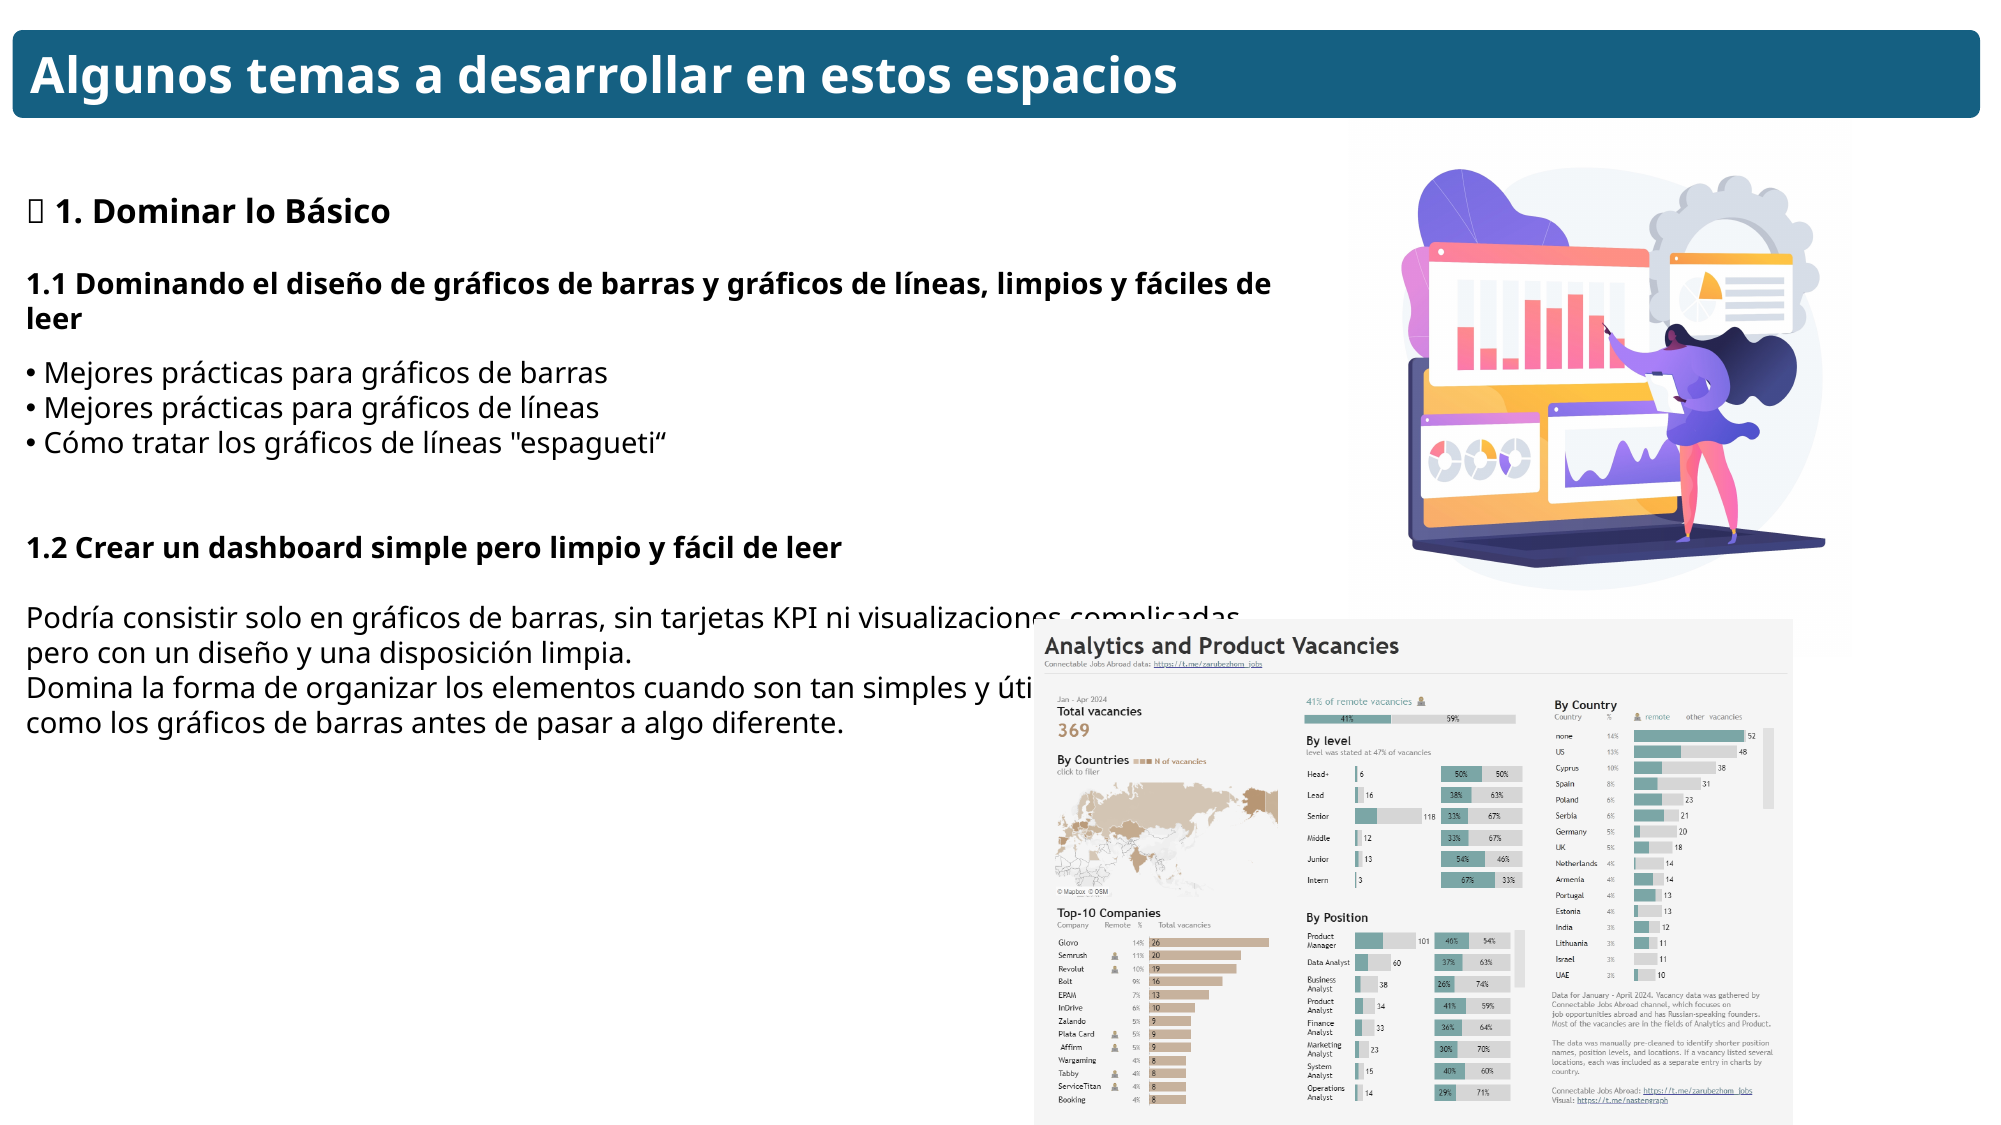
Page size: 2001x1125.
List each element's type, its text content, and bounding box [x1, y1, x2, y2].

text_box 💪 1. Dominar lo Básico 1.1 Dominando el diseño de gráficos de barras y gráficos de líneas, limpios y fáciles de leer Mejores prácticas para gráficos de barras Mejores prácticas para gráficos de líneas Cómo tratar los gráficos de líneas "espagueti“ 1.2 Crear un dashboard simple pero limpio y fácil de leer Podría consistir solo en gráficos de barras, sin tarjetas KPI ni visualizaciones complicadas, pero con un diseño y una disposición limpia. Domina la forma de organizar los elementos cuando son tan simples y útiles, como los gráficos de barras antes de pasar a algo diferente. [11, 182, 1303, 747]
picture [1034, 117, 1852, 1125]
text_box Algunos temas a desarrollar en estos espacios [12, 29, 1981, 118]
